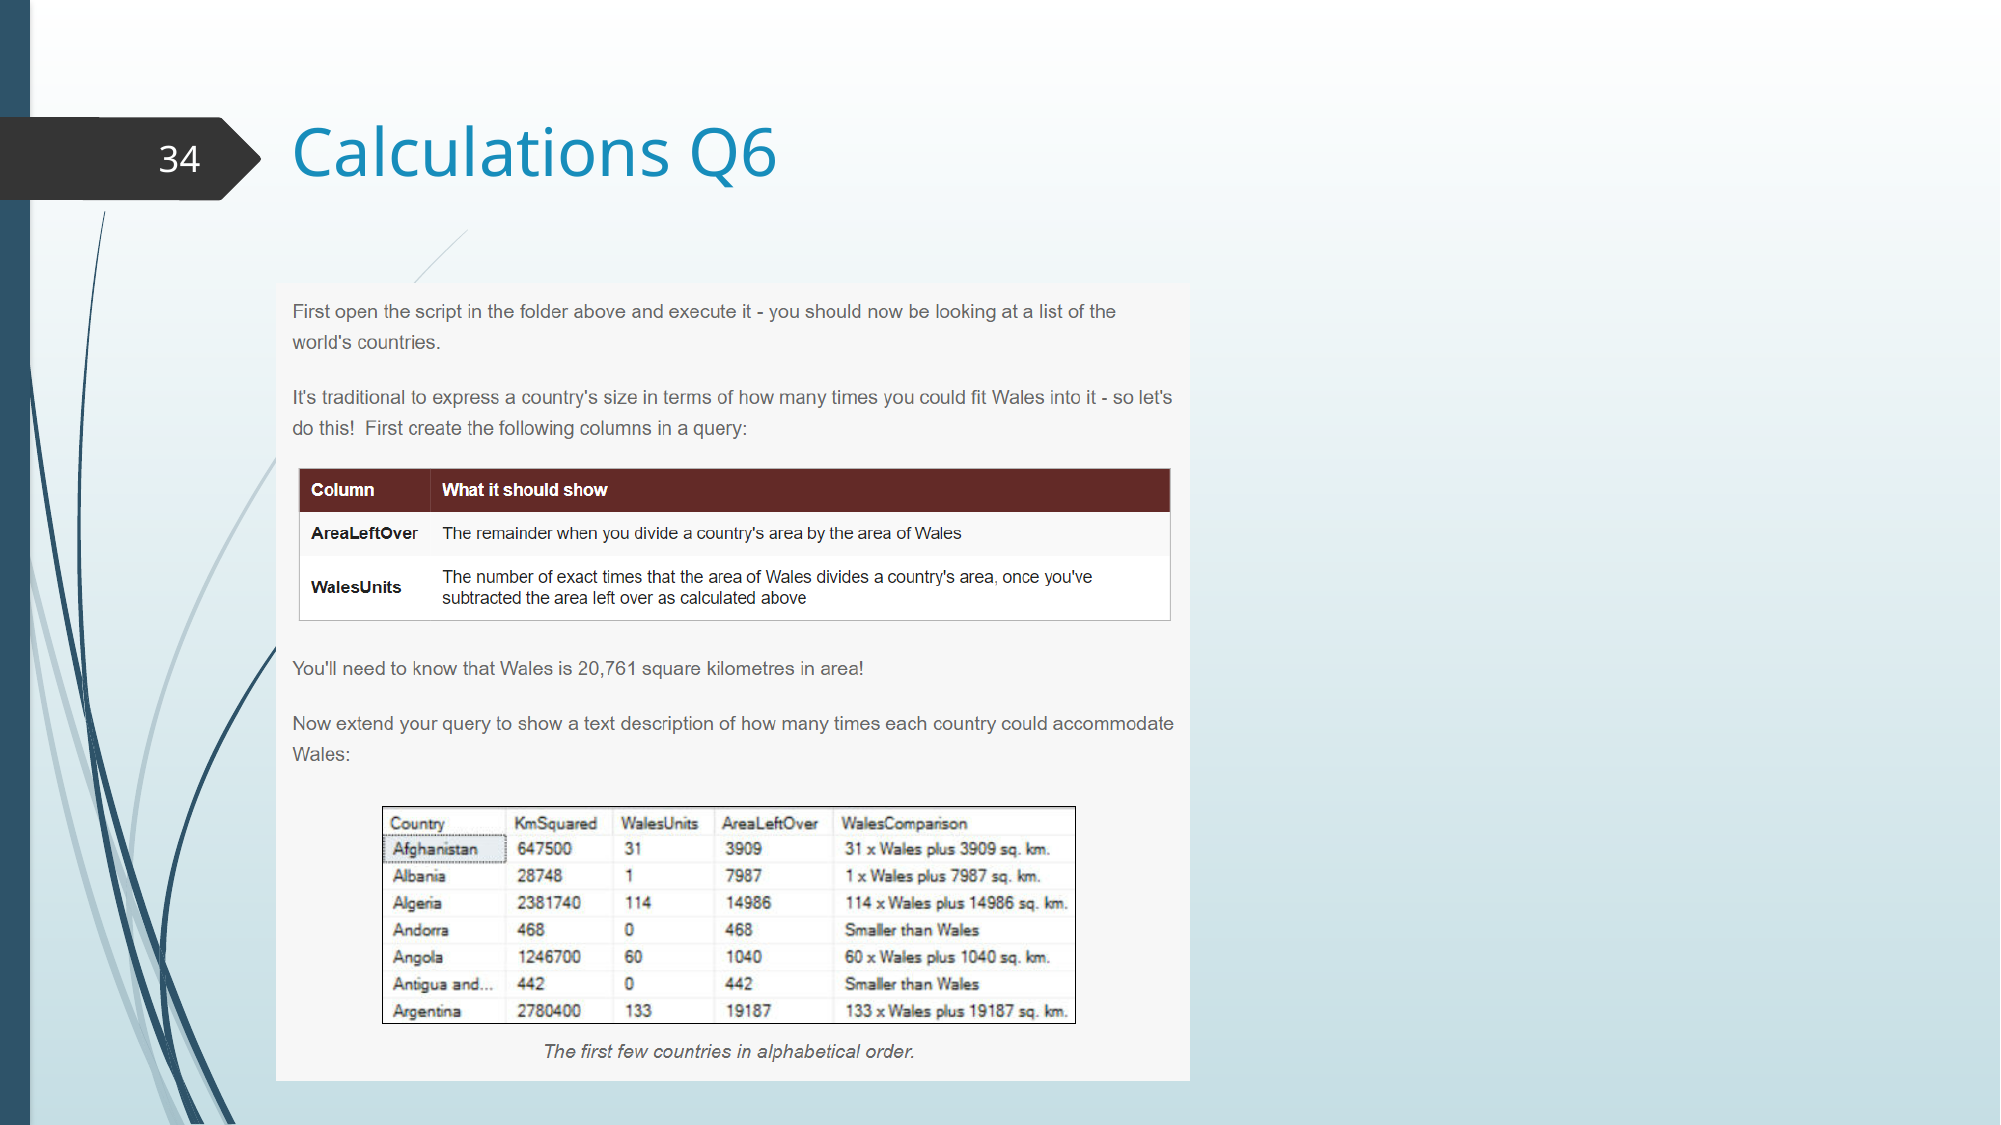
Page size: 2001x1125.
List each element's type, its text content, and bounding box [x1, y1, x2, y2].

slide_number 34 [87, 129, 216, 190]
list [276, 282, 1190, 1081]
title Calculations Q6 [276, 102, 1478, 313]
